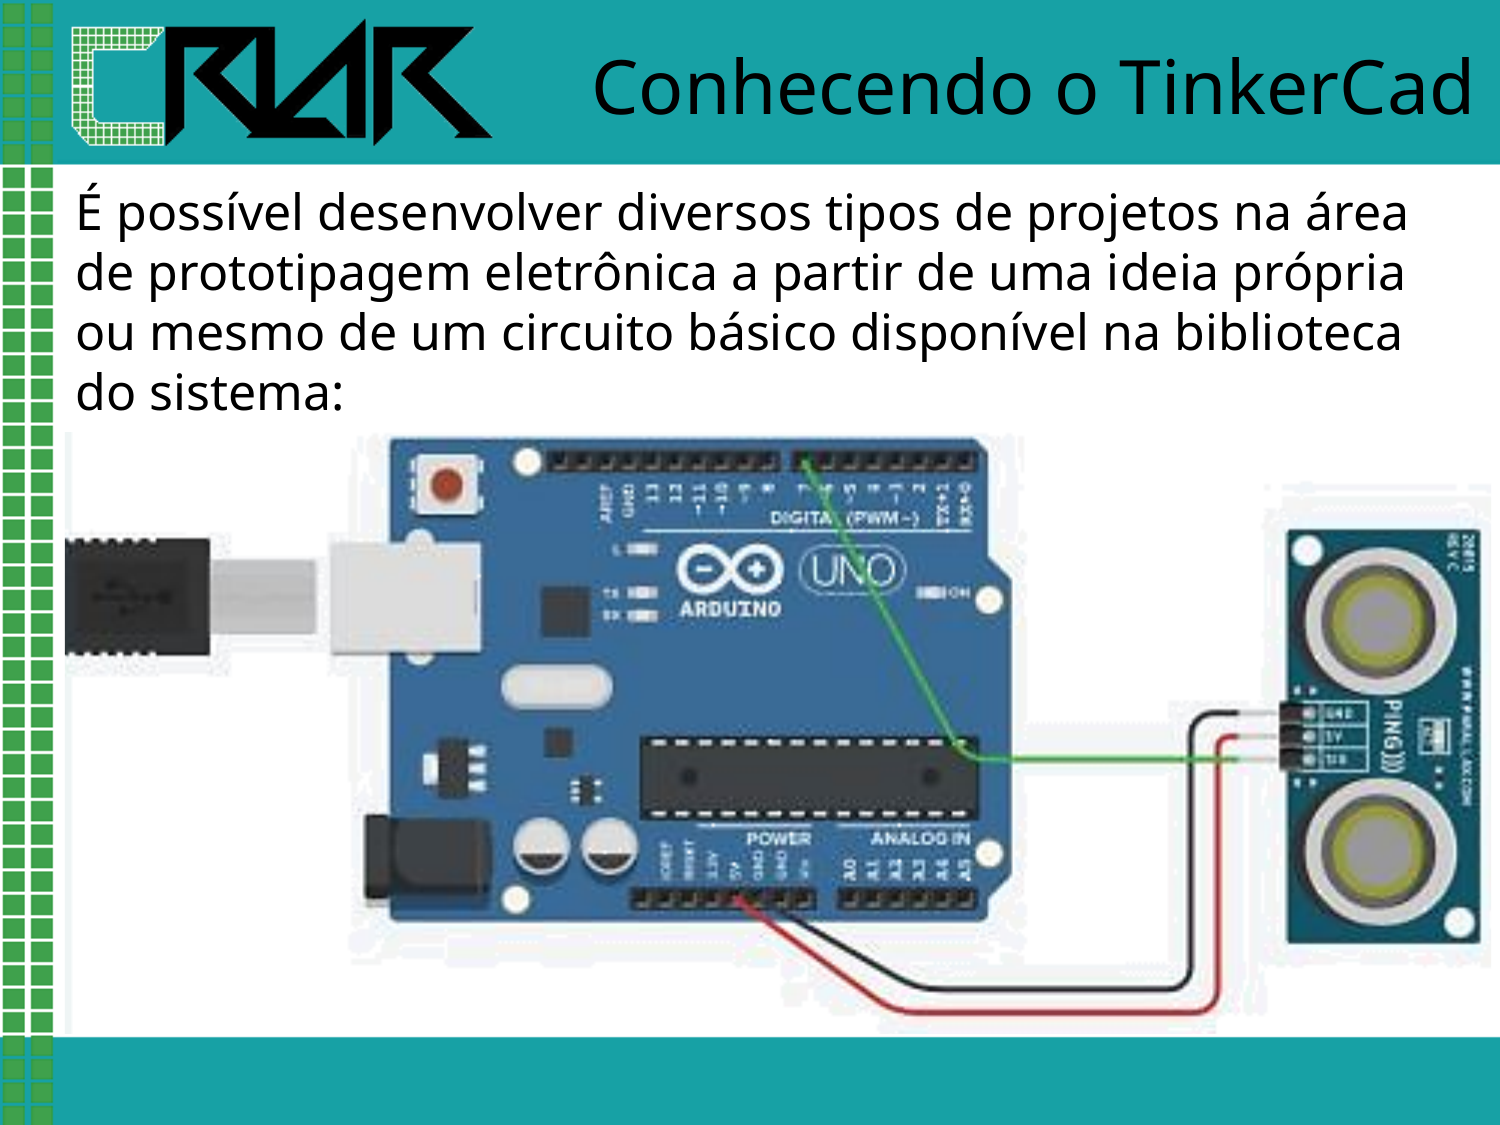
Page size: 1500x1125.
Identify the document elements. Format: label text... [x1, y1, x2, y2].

title Conhecendo o TinkerCad [501, 9, 1492, 161]
list É possível desenvolver diversos tipos de projetos na área de prototipagem eletrônica a partir de uma ideia própria ou mesmo de um circuito básico disponível na biblioteca do sistema: [60, 172, 1491, 433]
picture [0, 0, 1500, 1125]
